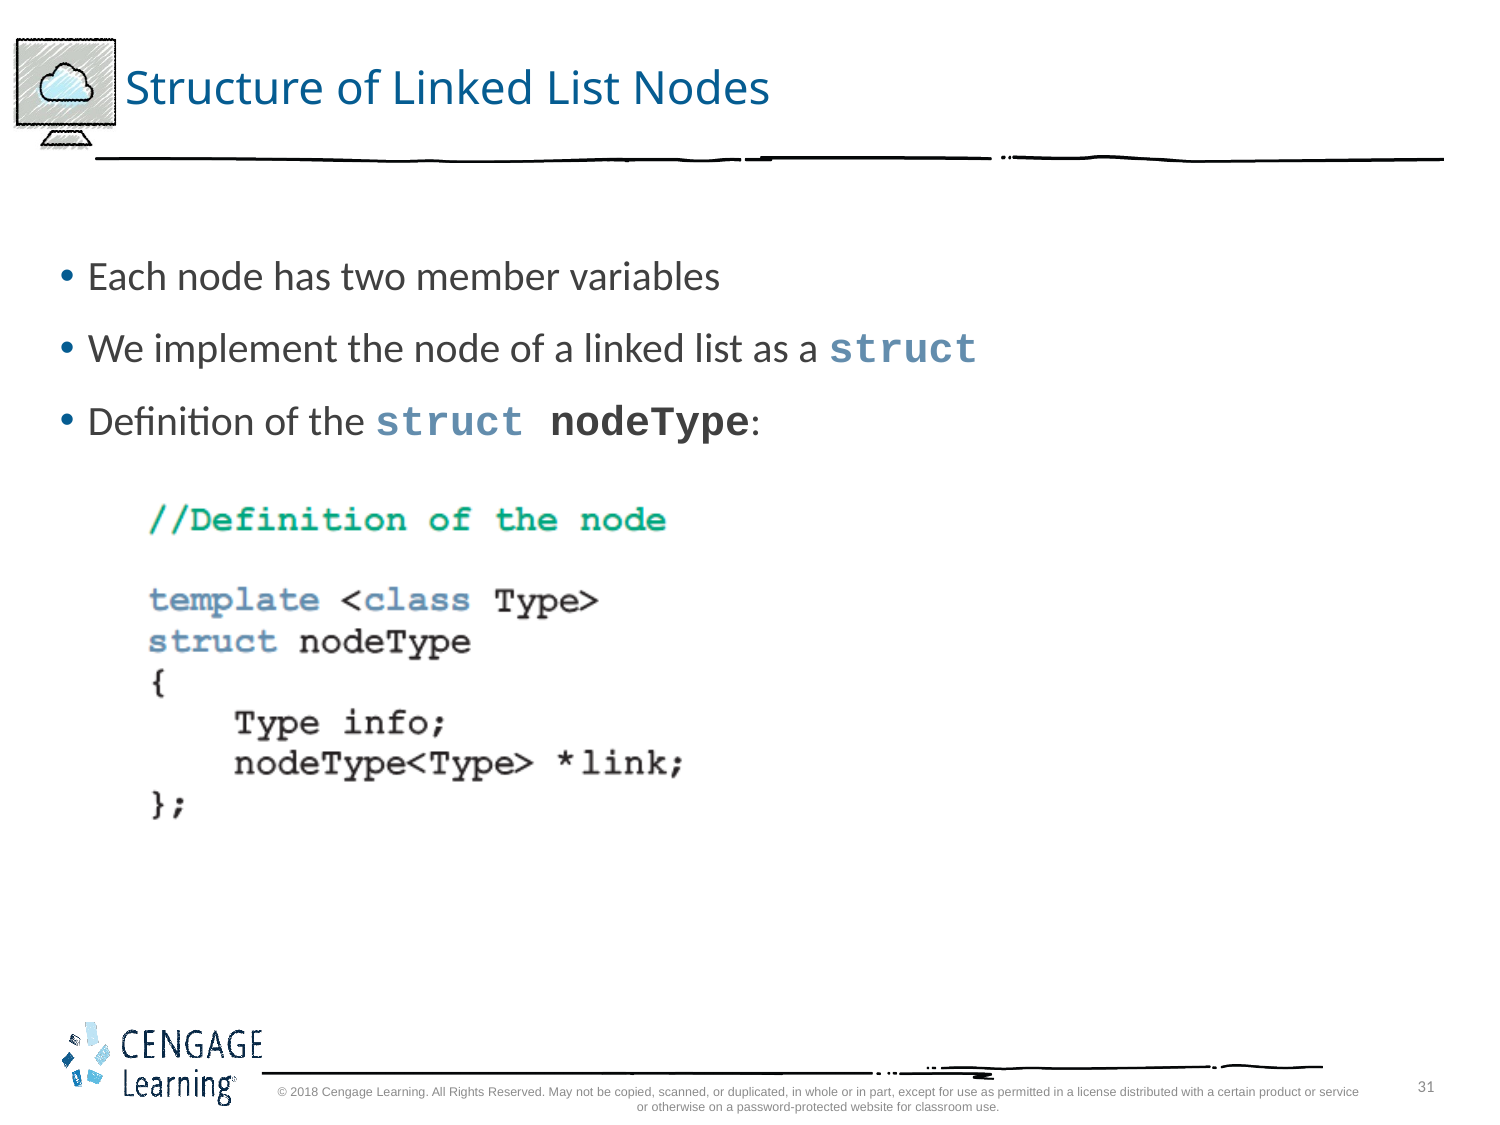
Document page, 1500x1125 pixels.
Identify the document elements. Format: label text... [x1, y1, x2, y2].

picture [95, 155, 1444, 163]
picture [137, 499, 697, 826]
title Structure of Linked List Nodes [125, 66, 1442, 116]
footer © 2018 Cengage Learning. All Rights Reserved. May not be copied, scanned, or duplicated, in whole or in part, except for use as permitted in a license distributed with a certain product or service or otherwise on a password-protected website for classroom use. [261, 1079, 1375, 1120]
list Each node has two member variables We implement the node of a linked list as a struct Definition of the struct nodeType: [59, 252, 1441, 520]
picture [62, 1022, 1323, 1106]
picture [12, 36, 117, 151]
